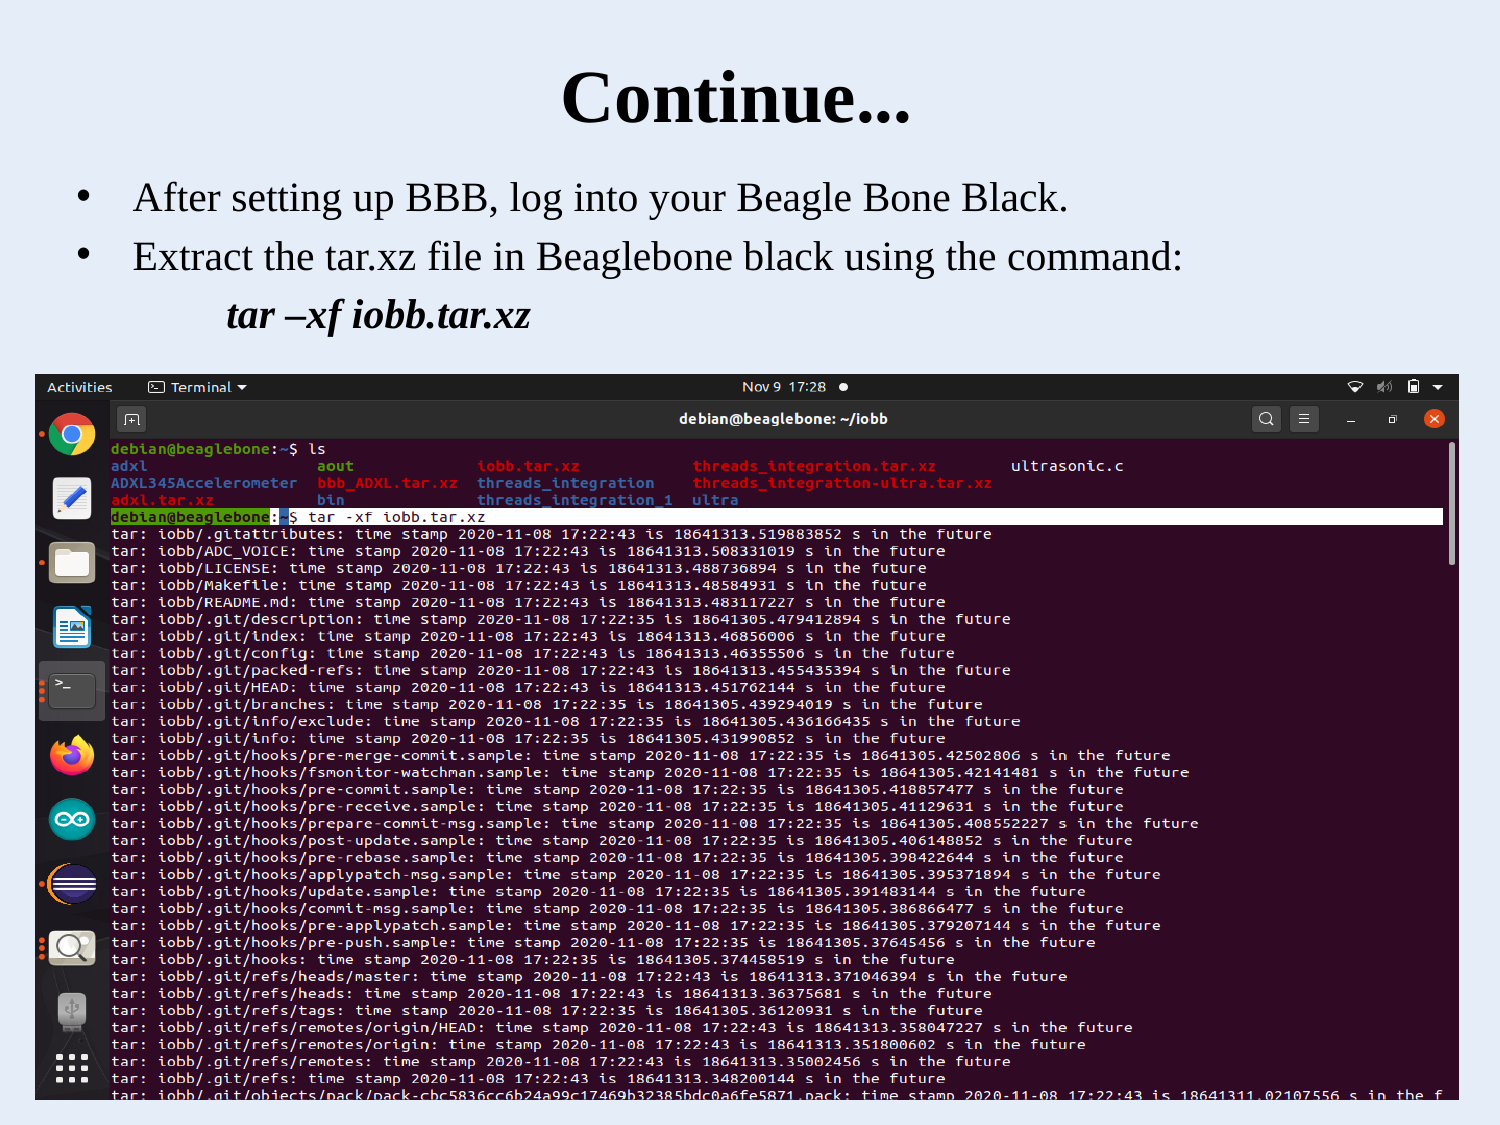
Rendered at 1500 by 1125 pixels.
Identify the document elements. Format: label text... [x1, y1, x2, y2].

title Continue... [61, 25, 1412, 160]
picture [35, 374, 1459, 1101]
list After setting up BBB, log into your Beagle Bone Black. Extract the tar.xz file in Beaglebone black using the command: tar –xf iobb.tar.xz [61, 162, 1412, 373]
